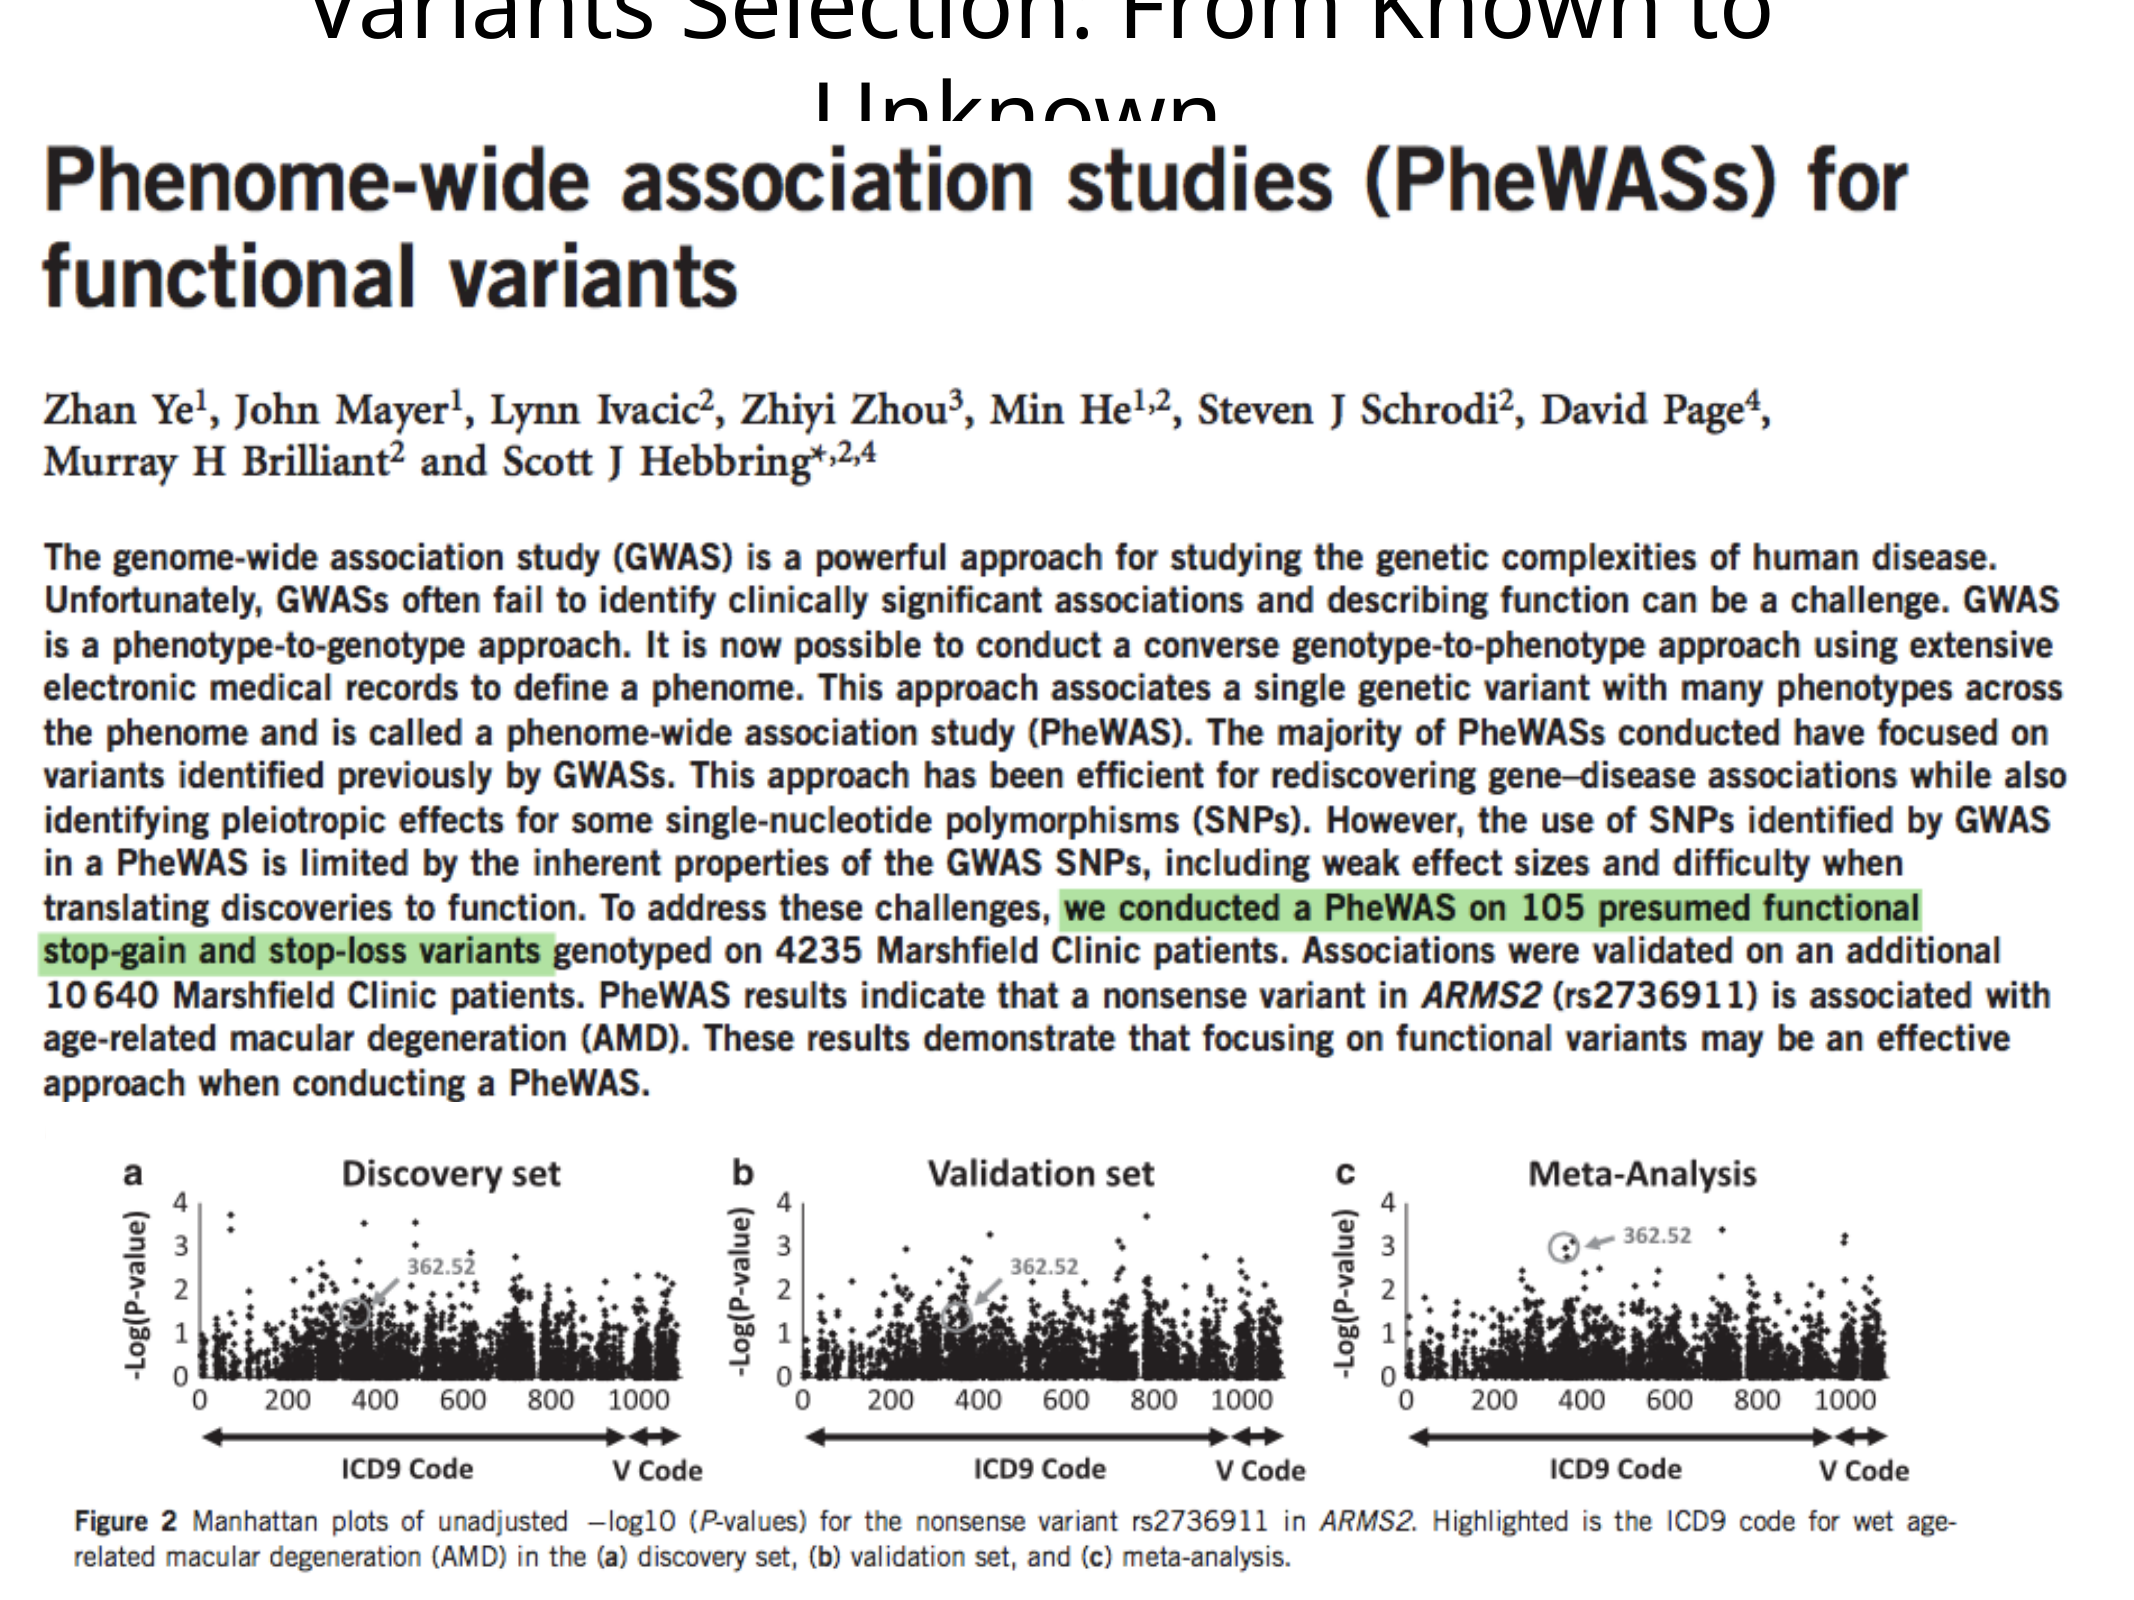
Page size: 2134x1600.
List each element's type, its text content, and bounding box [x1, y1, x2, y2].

picture [0, 121, 2134, 1600]
title Variants Selection: From Known to Unknown [130, 0, 1953, 112]
